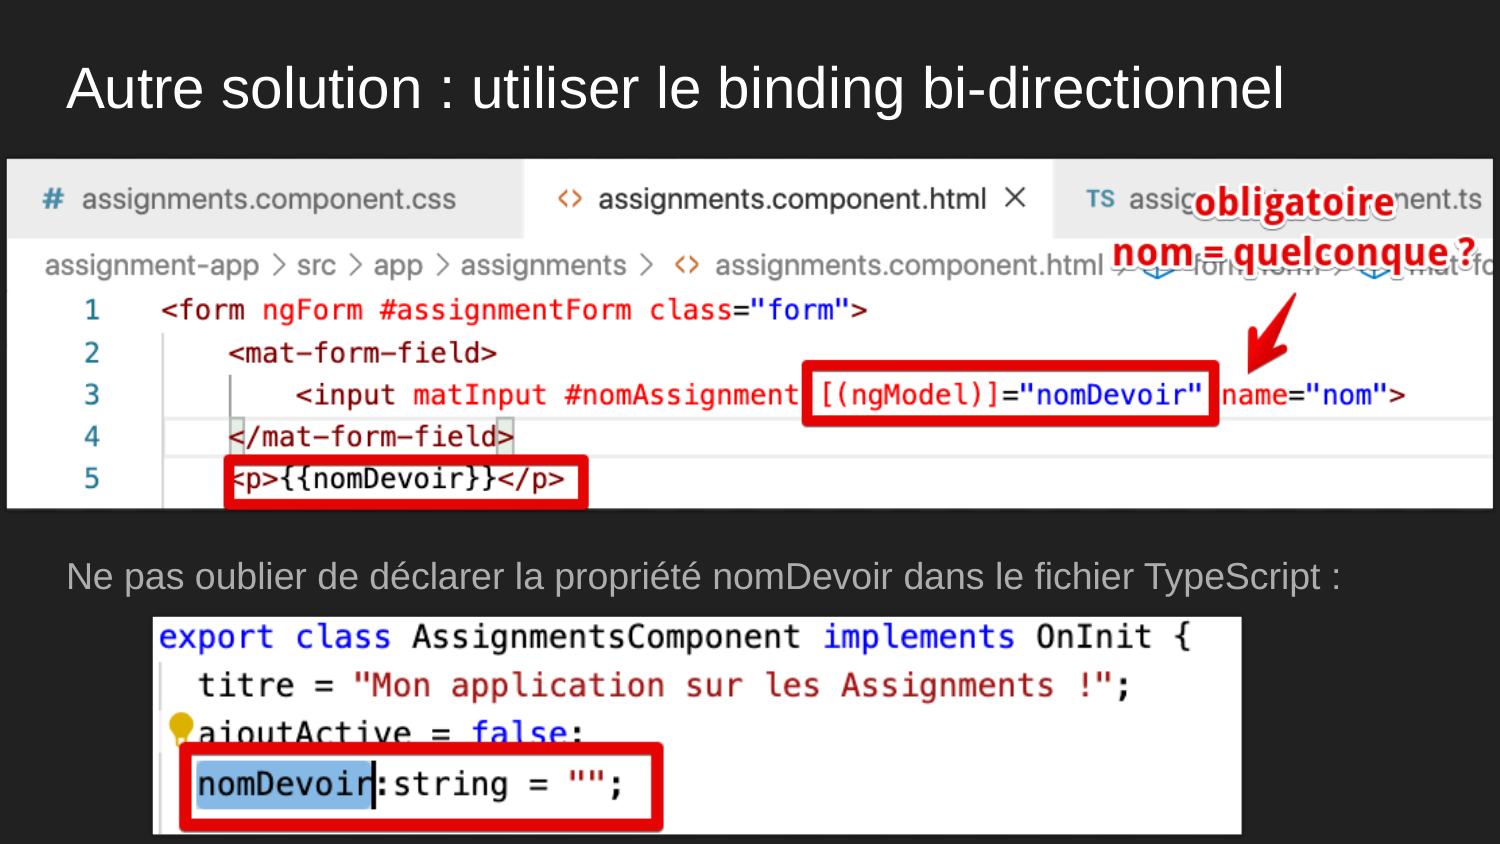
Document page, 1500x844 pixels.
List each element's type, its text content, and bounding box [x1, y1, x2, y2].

picture [144, 609, 1250, 844]
list Ne pas oublier de déclarer la propriété nomDevoir dans le fichier TypeScript : [51, 530, 1449, 725]
picture [0, 151, 1500, 519]
title Autre solution : utiliser le binding bi-directionnel [51, 35, 1449, 130]
